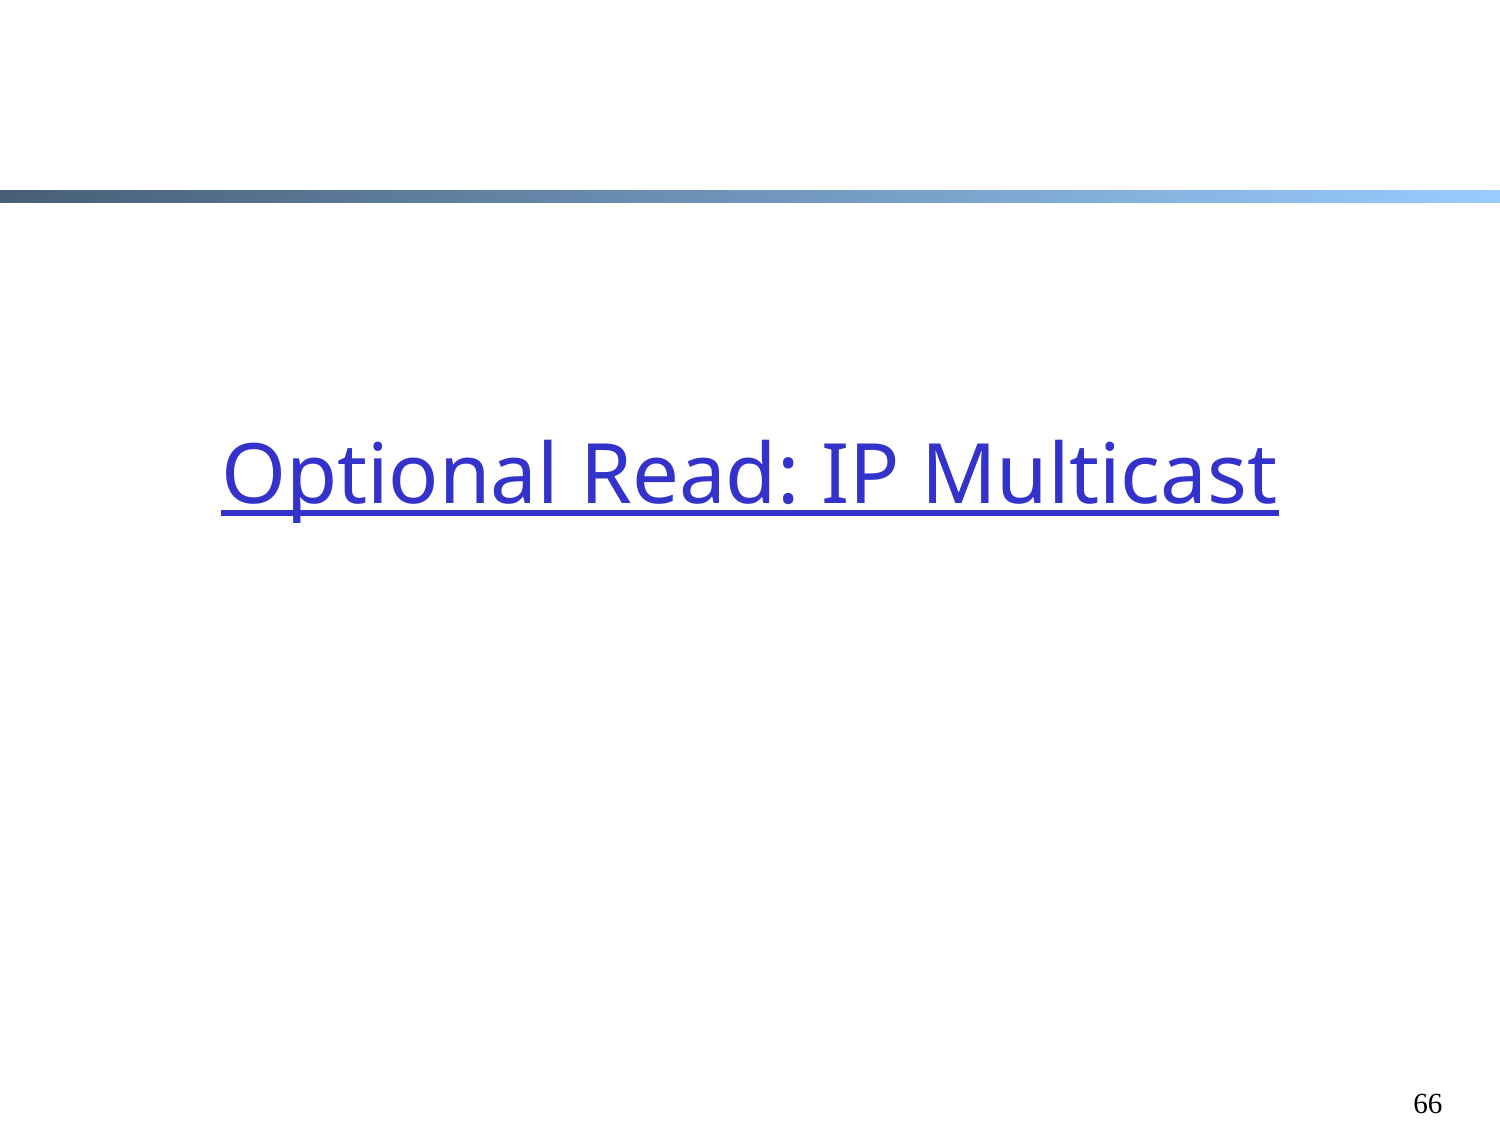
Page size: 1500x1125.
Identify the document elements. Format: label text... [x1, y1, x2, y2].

slide_number 66 [1387, 1076, 1459, 1125]
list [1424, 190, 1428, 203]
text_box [1172, 190, 1176, 203]
title Optional Read: IP Multicast [112, 349, 1388, 591]
